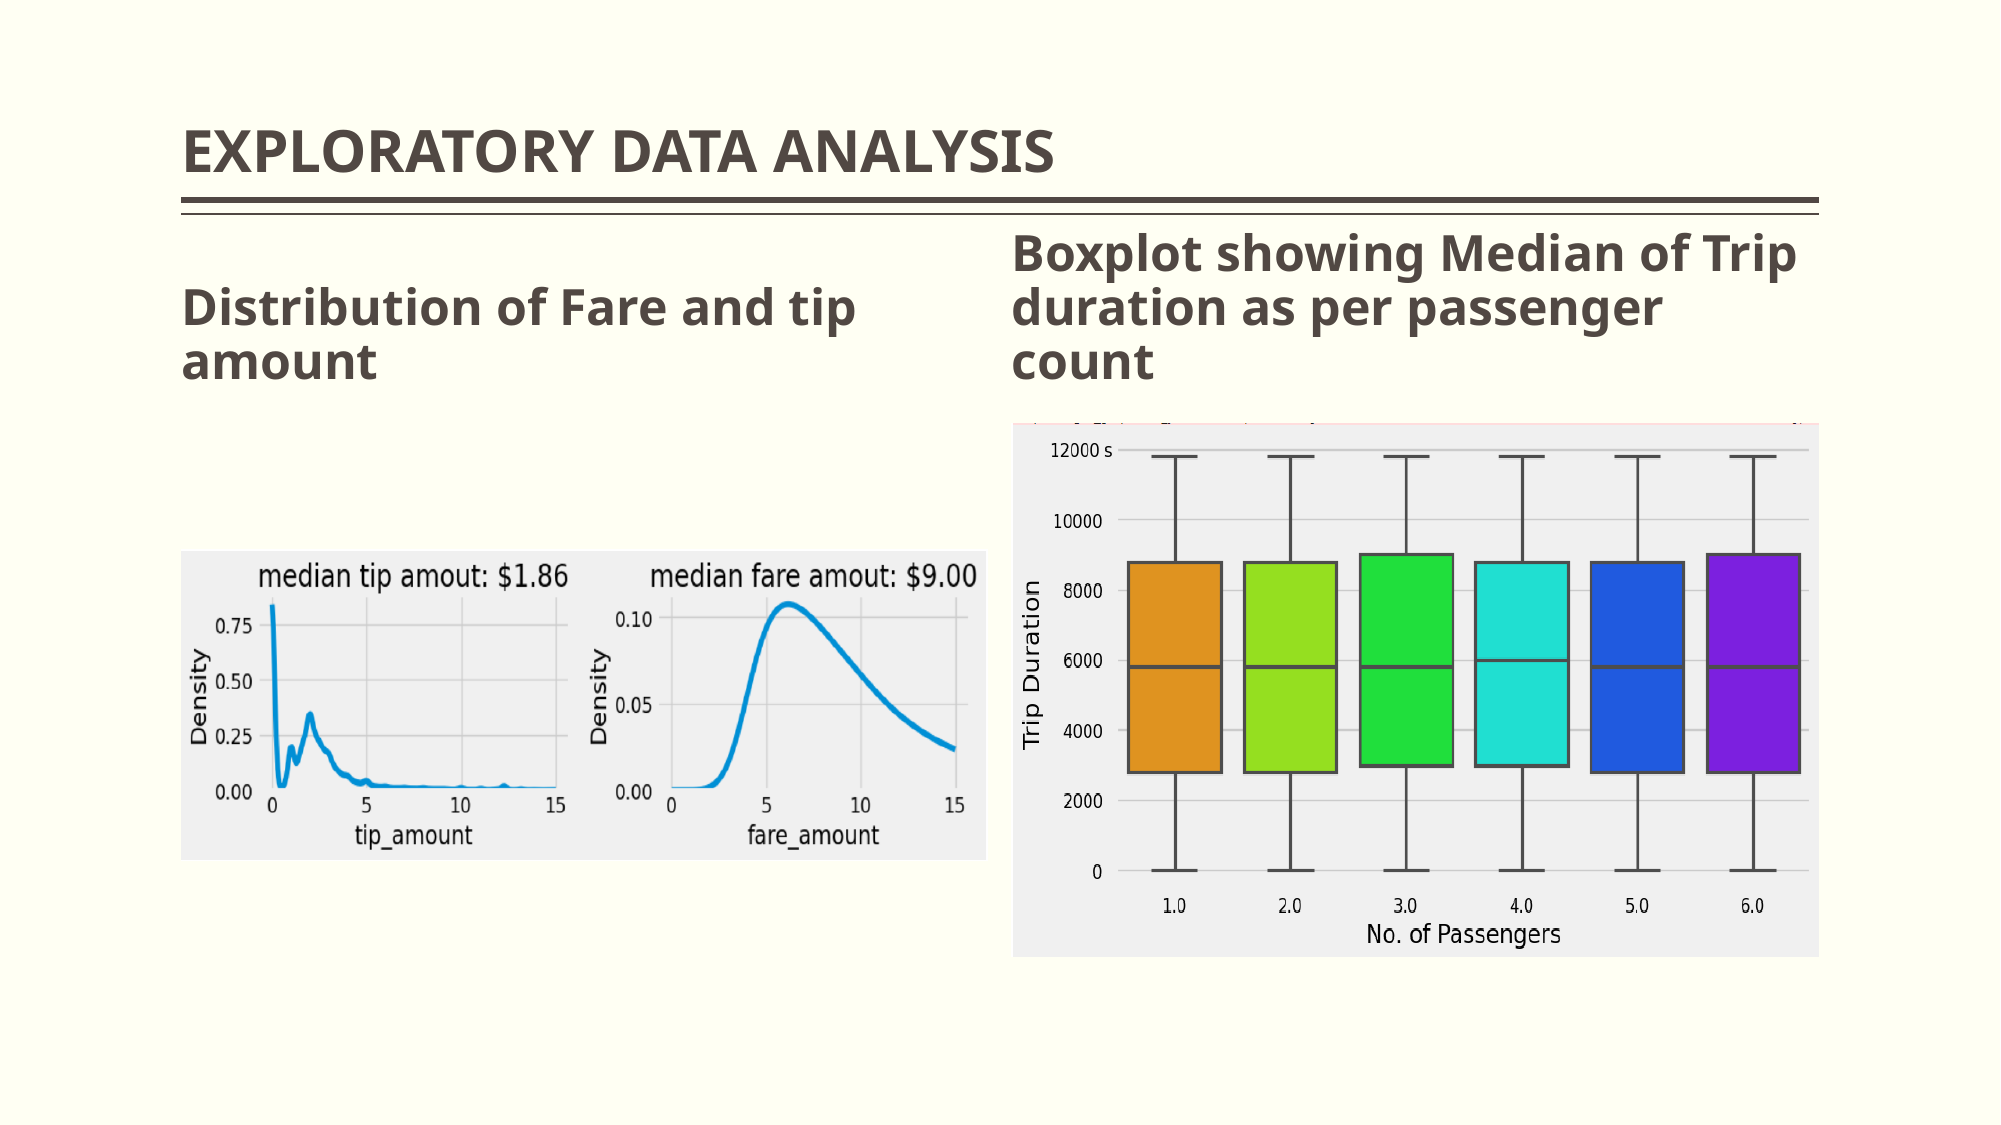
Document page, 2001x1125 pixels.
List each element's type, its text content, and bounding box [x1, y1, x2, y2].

list Boxplot showing Median of Trip duration as per passenger count [1011, 262, 1819, 398]
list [181, 549, 988, 861]
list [1011, 423, 1819, 957]
list Distribution of Fare and tip amount [181, 262, 989, 398]
title EXPLORATORY DATA ANALYSIS [181, 12, 1819, 193]
